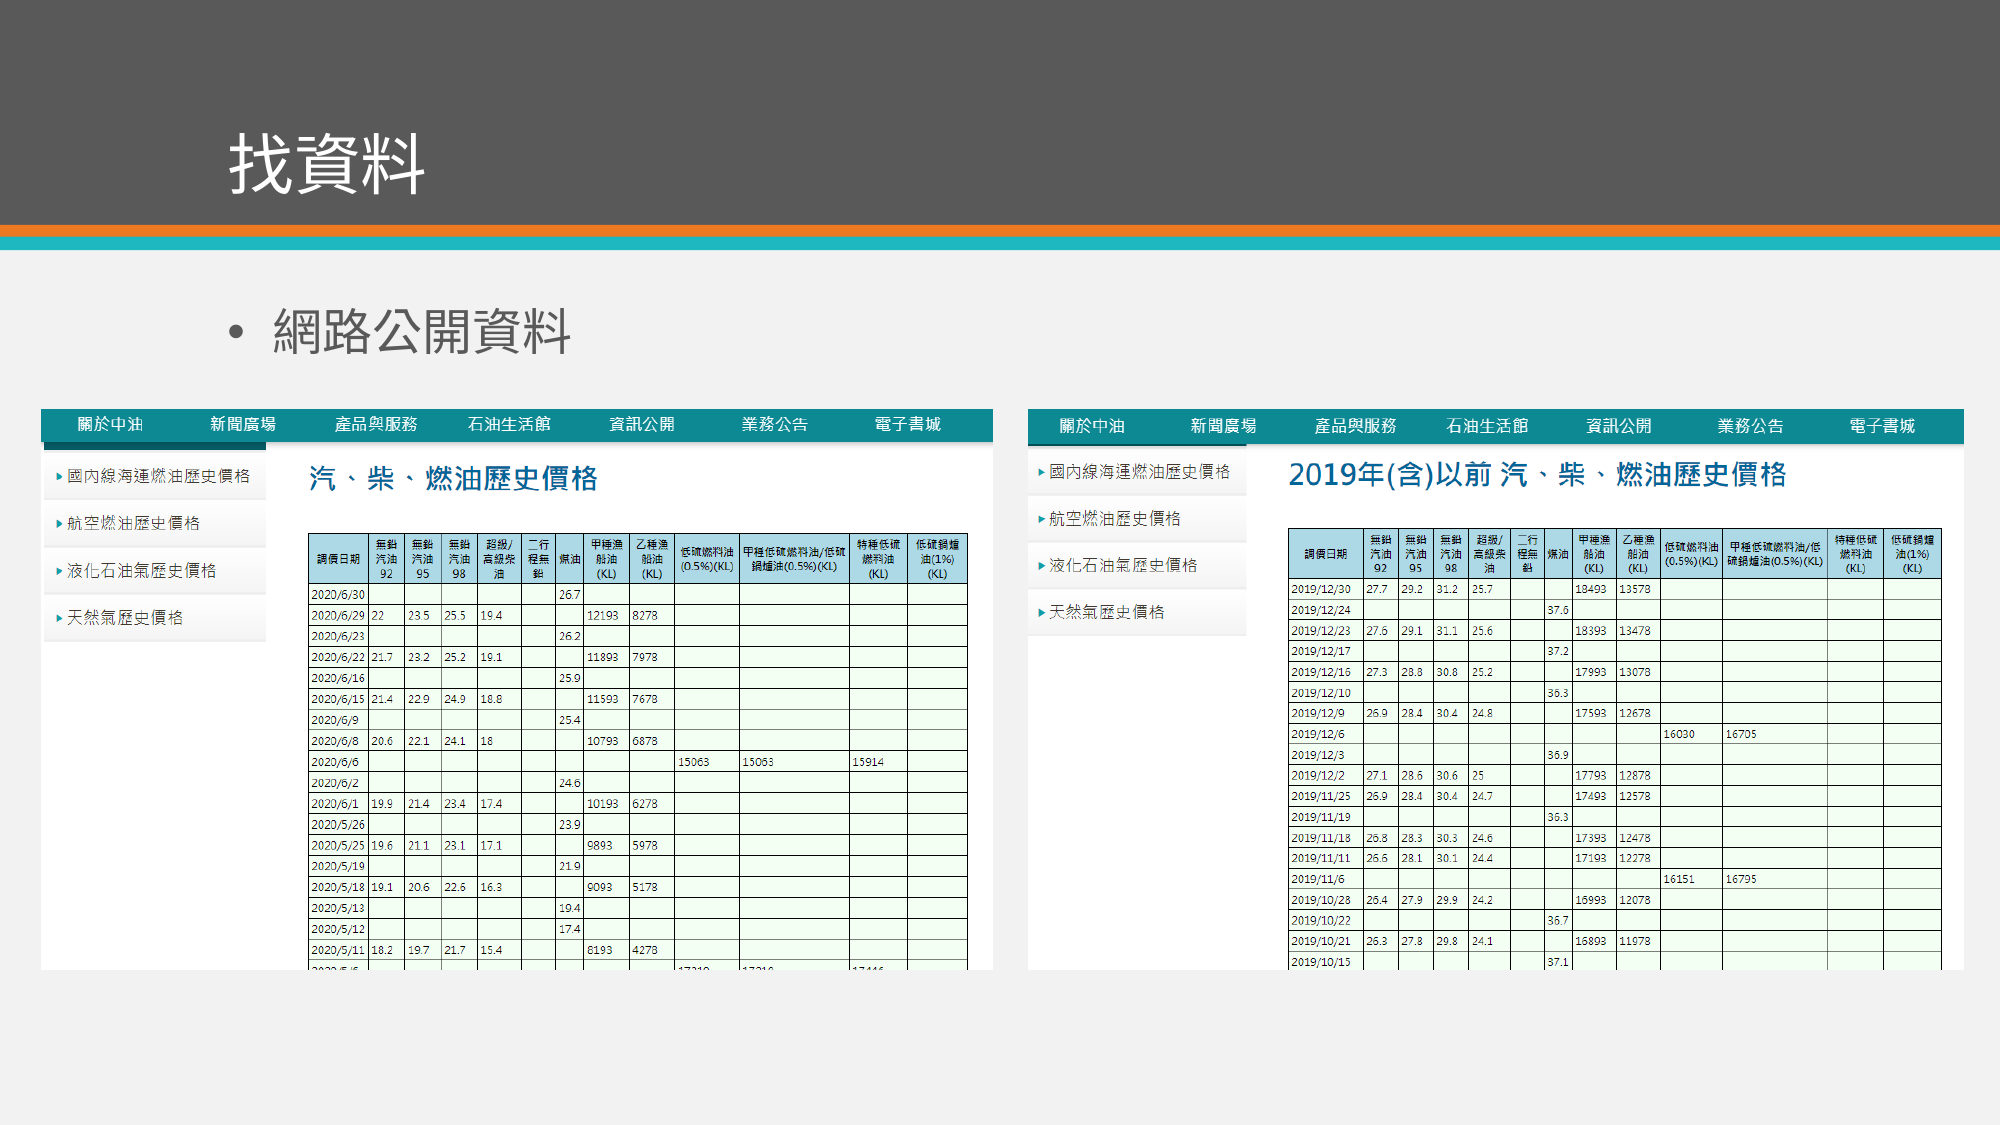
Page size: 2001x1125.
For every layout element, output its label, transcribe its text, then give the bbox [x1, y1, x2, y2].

title 找資料 [212, 41, 1788, 212]
picture [1028, 409, 1964, 970]
picture [41, 409, 993, 970]
list 網路公開資料 [212, 299, 1788, 1013]
